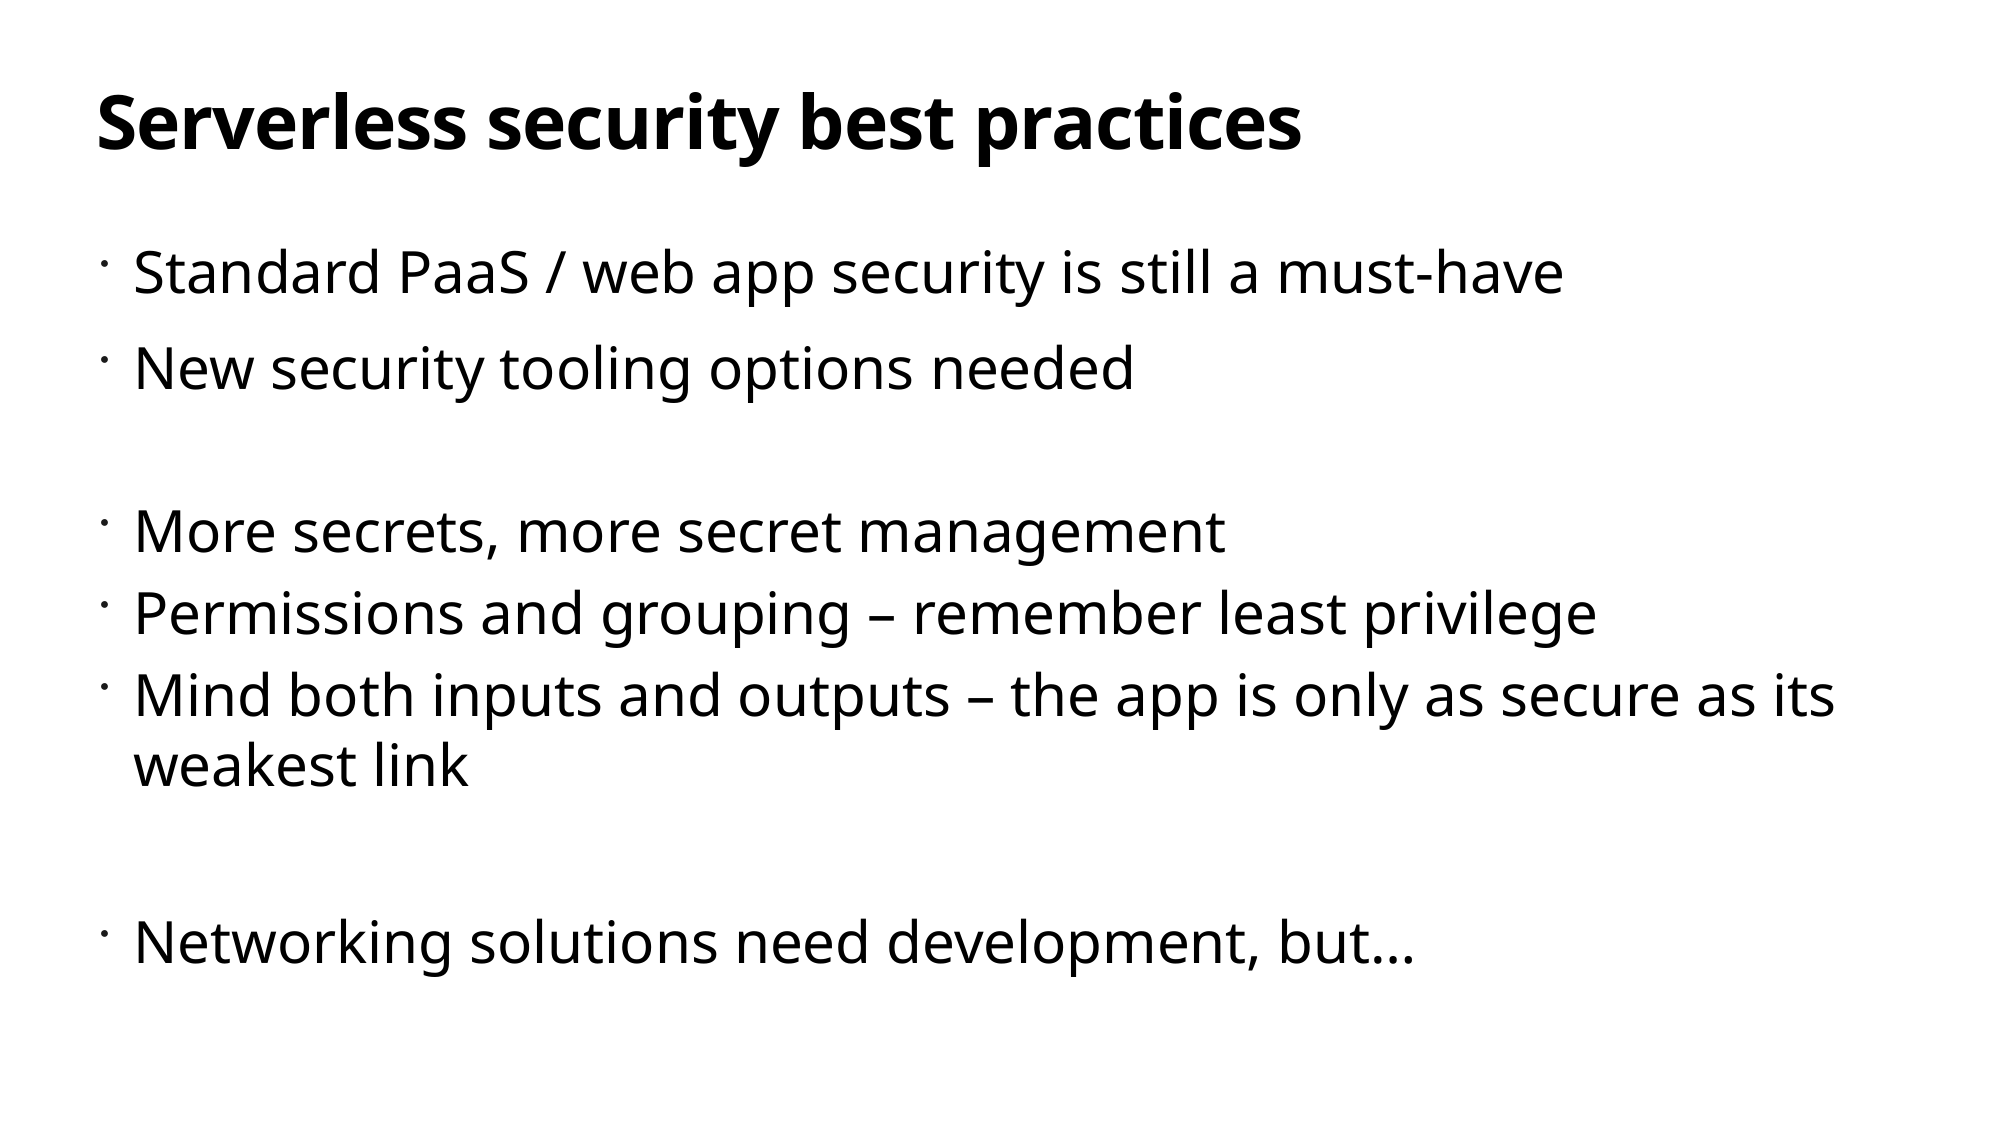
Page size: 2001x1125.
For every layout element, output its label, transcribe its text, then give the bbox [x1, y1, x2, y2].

title Serverless security best practices [96, 75, 1904, 166]
list Standard PaaS / web app security is still a must-have New security tooling options needed More secrets, more secret management Permissions and grouping – remember least privilege Mind both inputs and outputs – the app is only as secure as its weakest link Networking solutions need development, but… [95, 235, 1904, 991]
